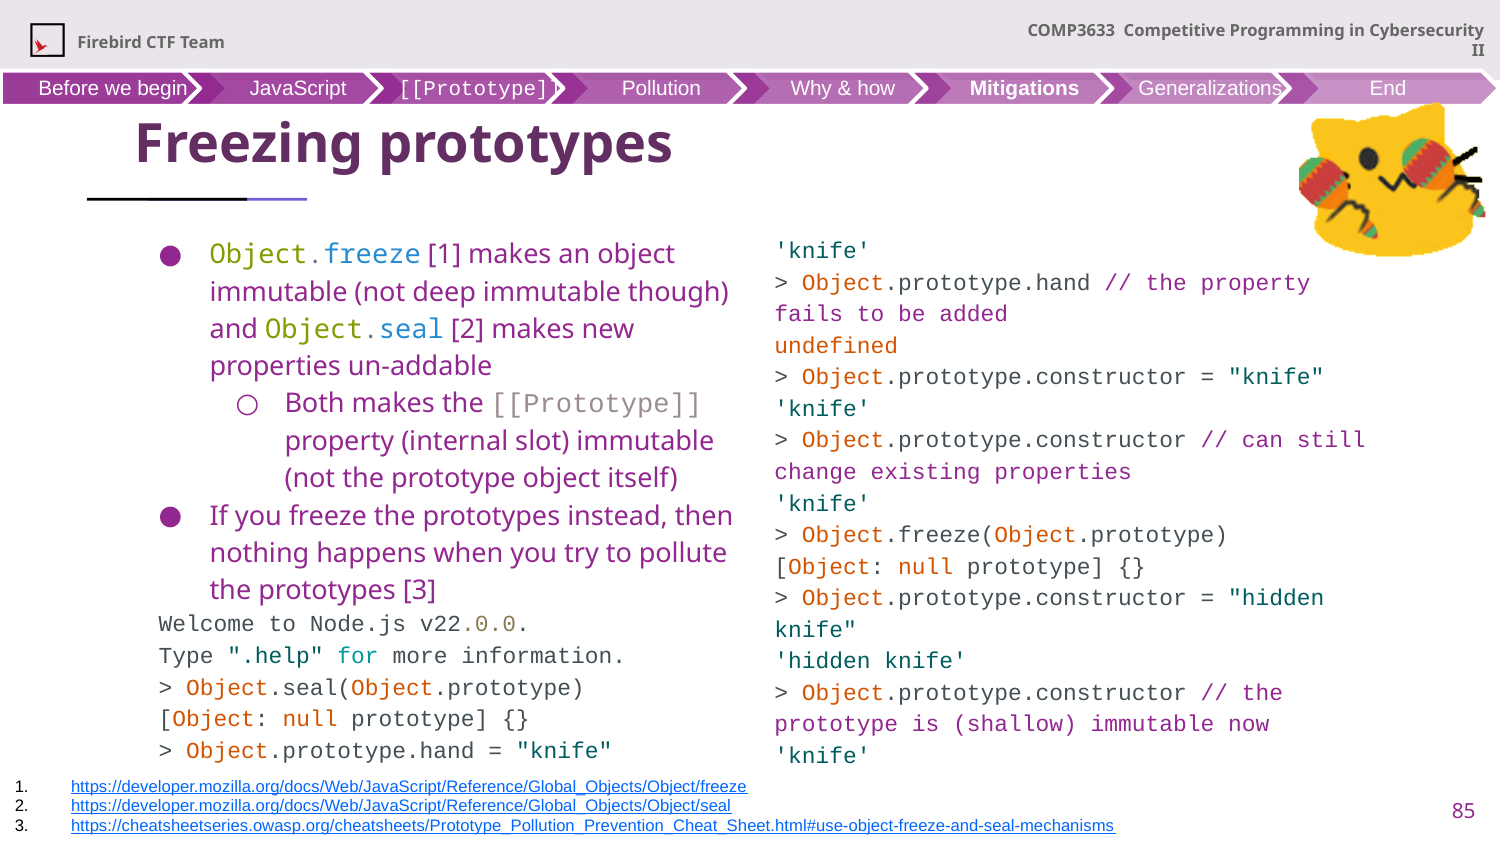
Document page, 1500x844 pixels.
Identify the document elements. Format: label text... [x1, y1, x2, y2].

text_box https://developer.mozilla.org/docs/Web/JavaScript/Reference/Global_Objects/Object/freeze https://developer.mozilla.org/docs/Web/JavaScript/Reference/Global_Objects/Object/seal https://cheatsheetseries.owasp.org/cheatsheets/Prototype_Pollution_Prevention_Cheat_Sheet.html#use-object-freeze-and-seal-mechanisms [0, 767, 1182, 843]
picture [26, 19, 69, 61]
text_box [0, 70, 1500, 107]
list Object.freeze [1] makes an object immutable (not deep immutable though) and Object.seal [2] makes new properties un-addable Both makes the [[Prototype]] property (internal slot) immutable (not the prototype object itself) If you freeze the prototypes instead, then nothing happens when you try to pollute the prototypes [3] Welcome to Node.js v22.0.0. Type ".help" for more information. > Object.seal(Object.prototype) [Object: null prototype] {} > Object.prototype.hand = "knife" 'knife' > Object.prototype.hand // the property fails to be added undefined > Object.prototype.constructor = "knife" 'knife' > Object.prototype.constructor // can still change existing properties 'knife' > Object.freeze(Object.prototype) [Object: null prototype] {} > Object.prototype.constructor = "hidden knife" 'hidden knife' > Object.prototype.constructor // the prototype is (shallow) immutable now 'knife' [119, 216, 1381, 780]
slide_number 85 [1400, 779, 1491, 844]
title Freezing prototypes [119, 114, 1294, 182]
picture [1299, 81, 1500, 282]
